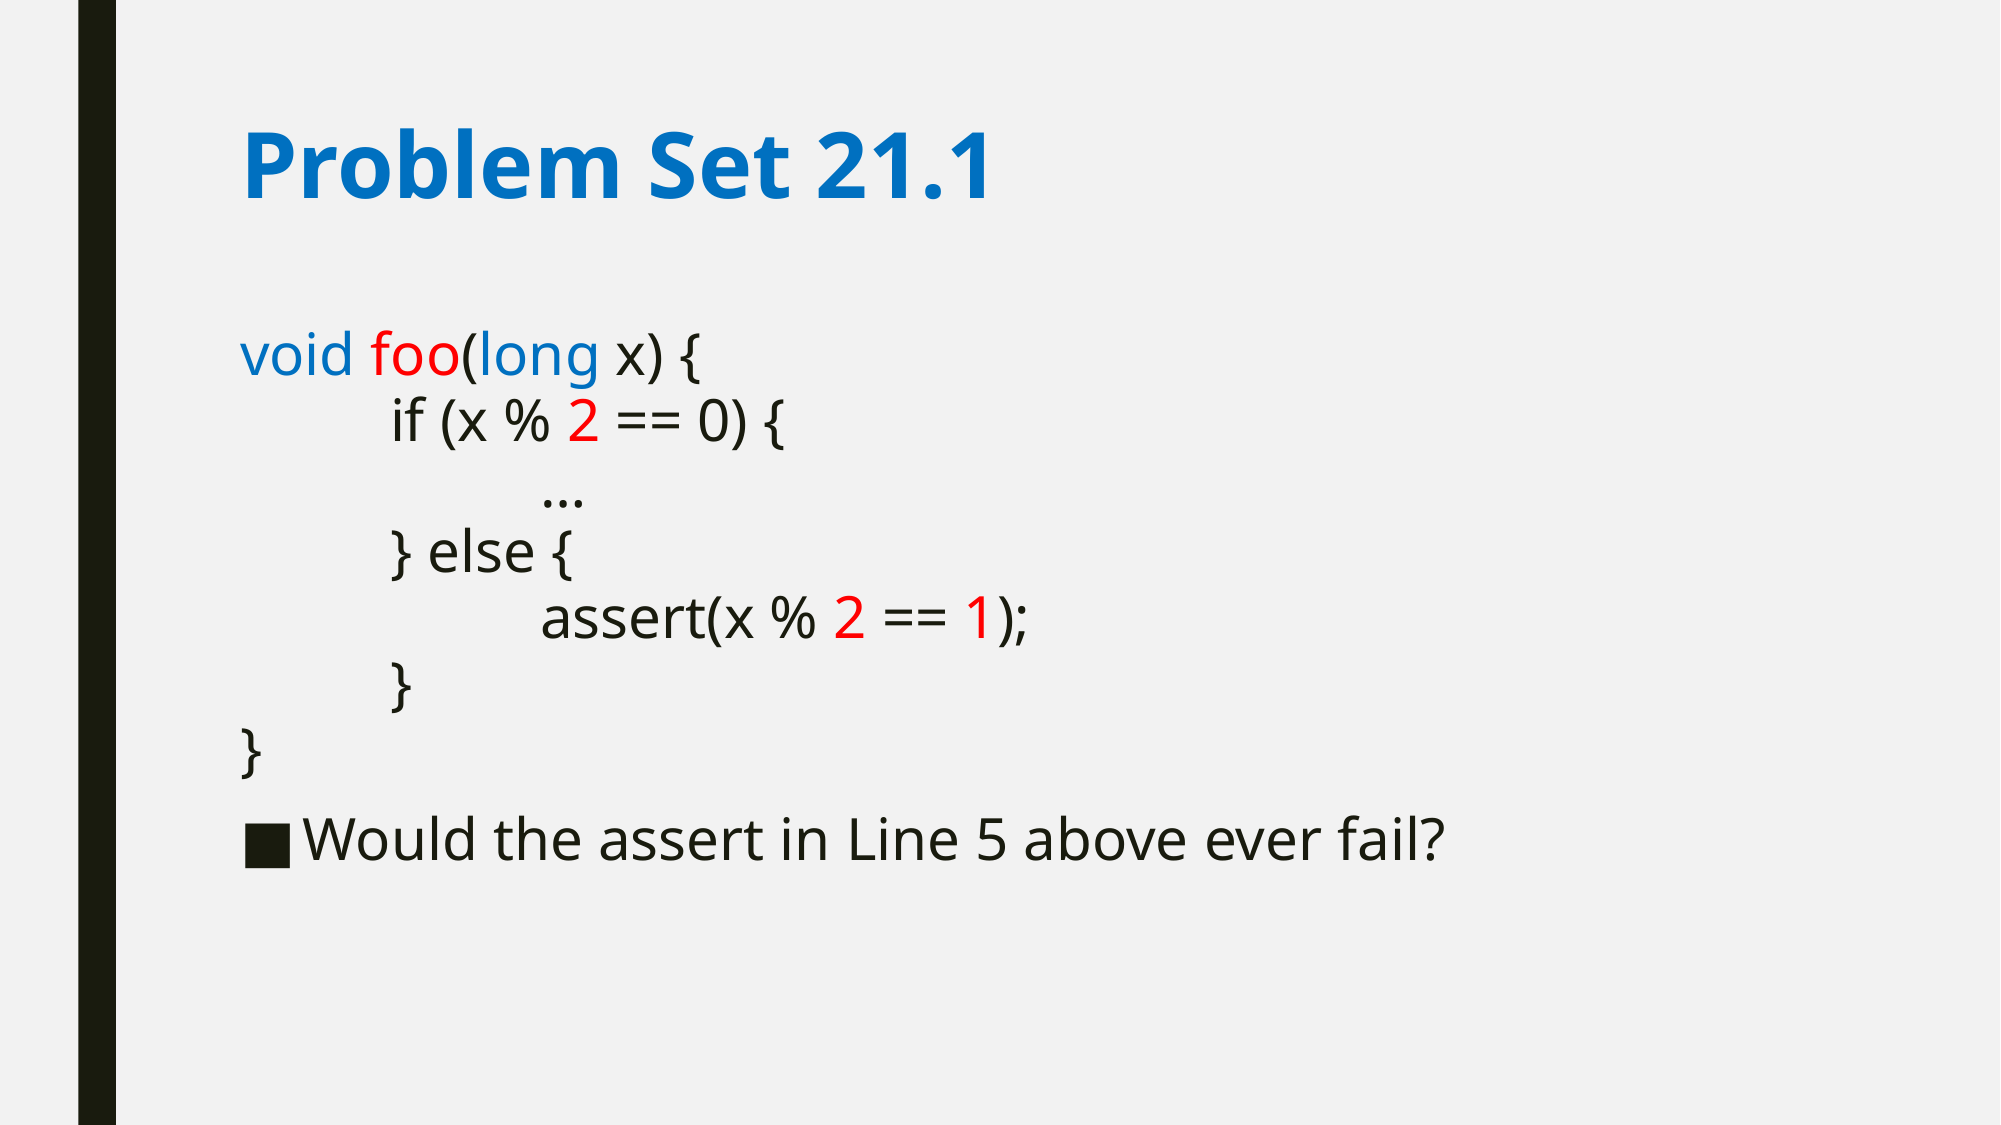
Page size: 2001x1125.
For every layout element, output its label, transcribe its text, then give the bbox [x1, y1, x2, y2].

list void foo(long x) { if (x % 2 == 0) { … } else { assert(x % 2 == 1); } } Would the assert in Line 5 above ever fail? [225, 315, 1800, 1062]
title Problem Set 21.1 [225, 112, 1800, 279]
